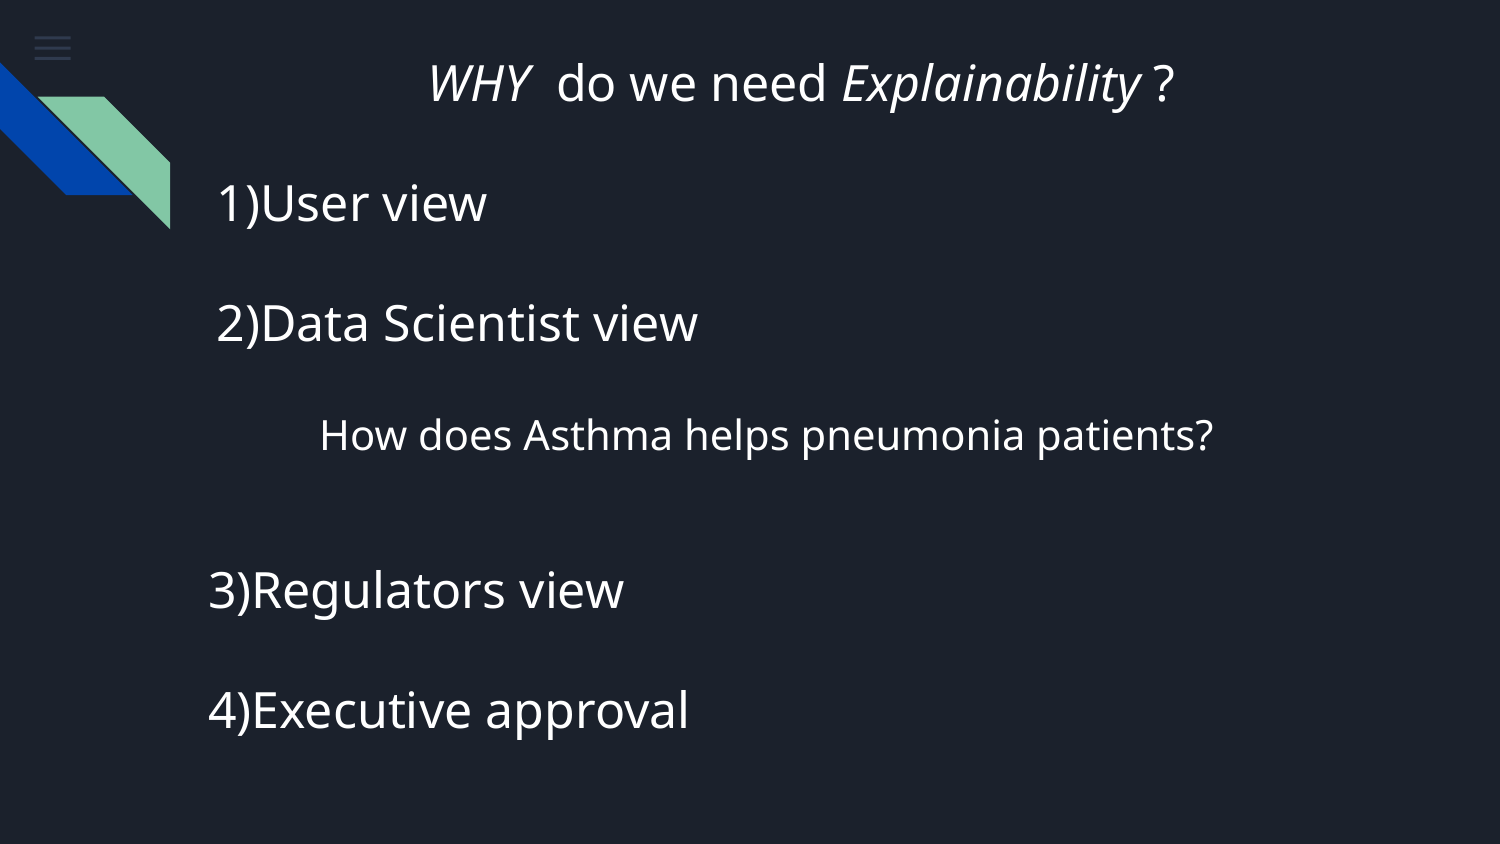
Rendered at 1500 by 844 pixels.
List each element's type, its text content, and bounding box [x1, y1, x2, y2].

text_box WHY do we need Explainability ? 1)User view 2)Data Scientist view [202, 43, 1401, 401]
text_box 3)Regulators view 4)Executive approval [193, 550, 1390, 746]
text_box How does Asthma helps pneumonia patients? [142, 401, 1401, 466]
